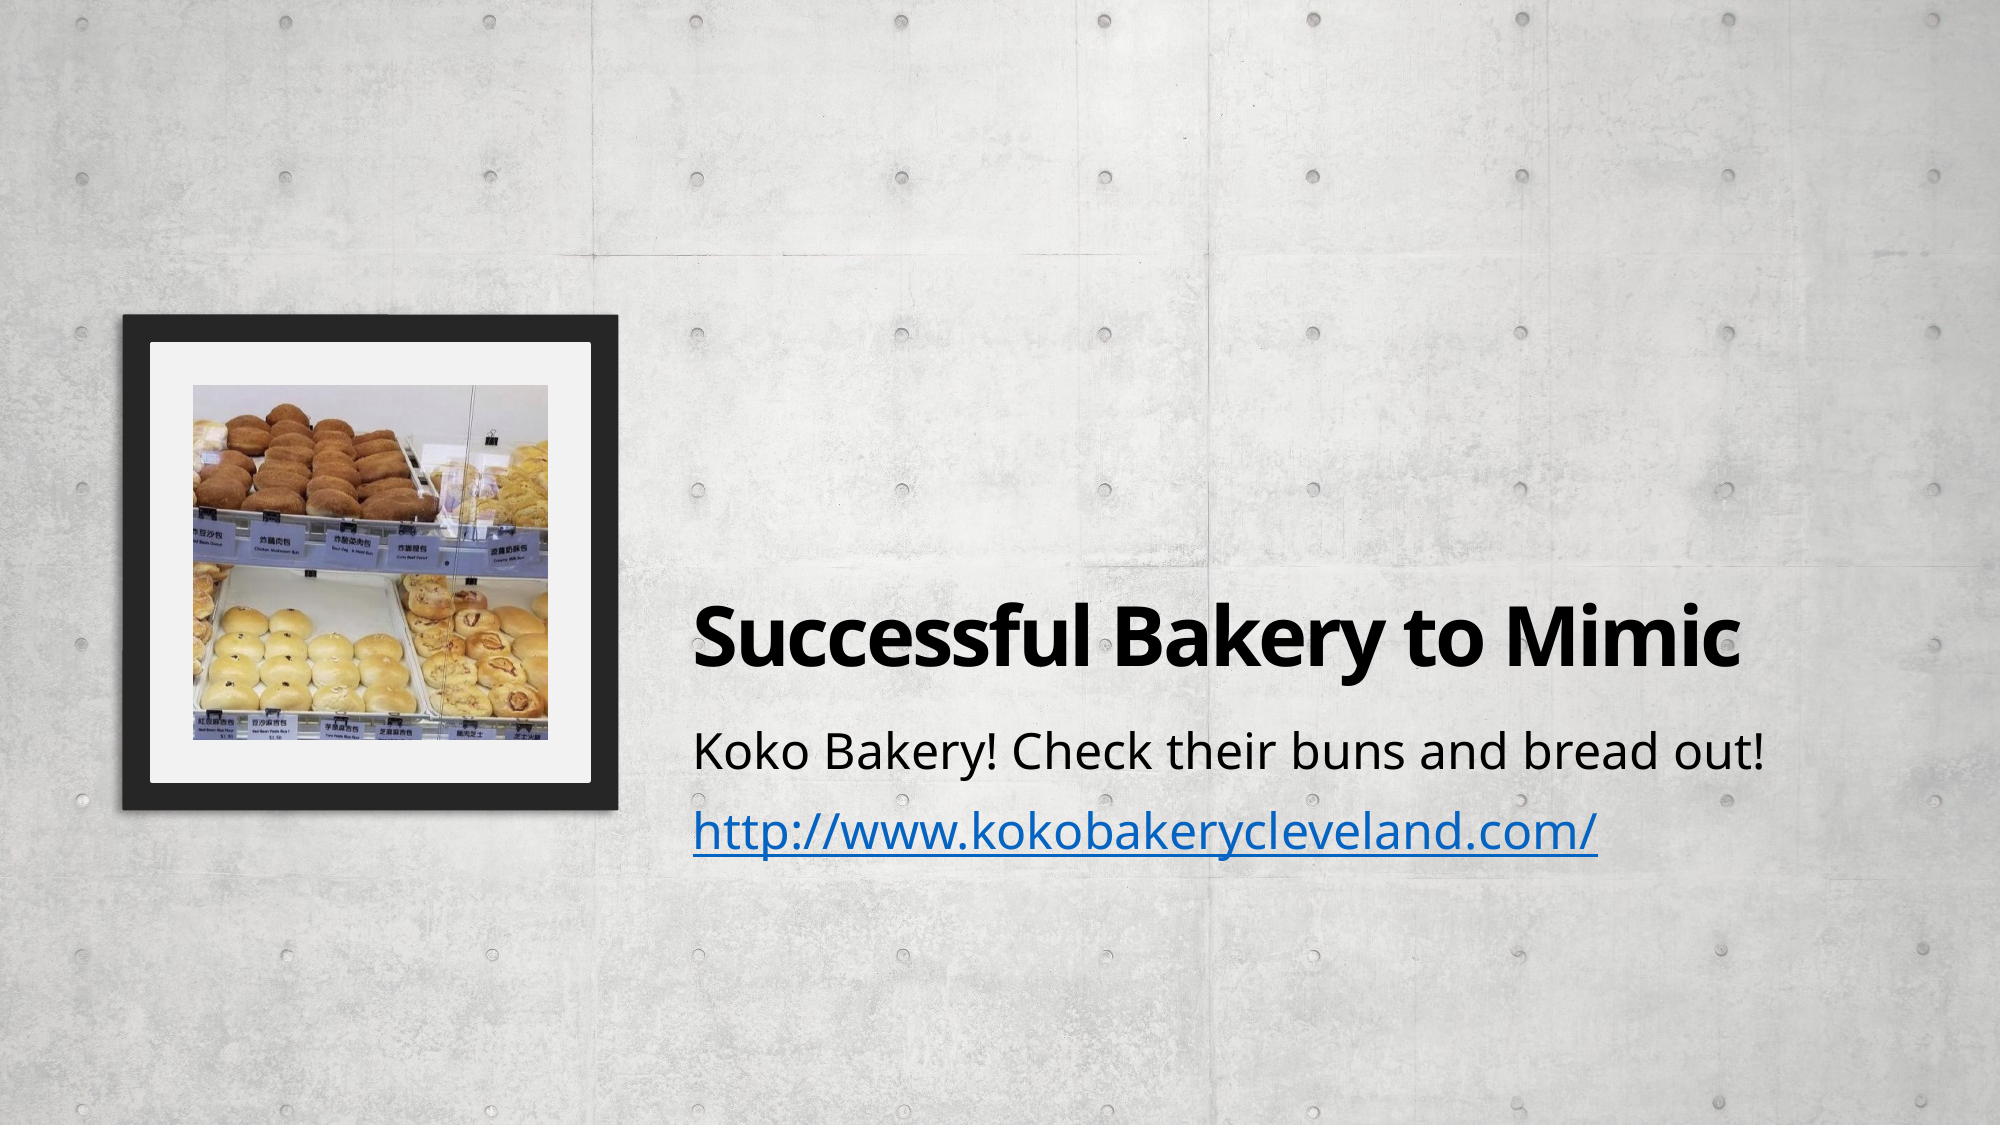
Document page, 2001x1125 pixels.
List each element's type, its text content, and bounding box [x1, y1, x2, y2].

picture [193, 385, 549, 740]
list Koko Bakery! Check their buns and bread out! http://www.kokobakerycleveland.com/ [677, 718, 1819, 872]
title Successful Bakery to Mimic [677, 401, 1819, 693]
